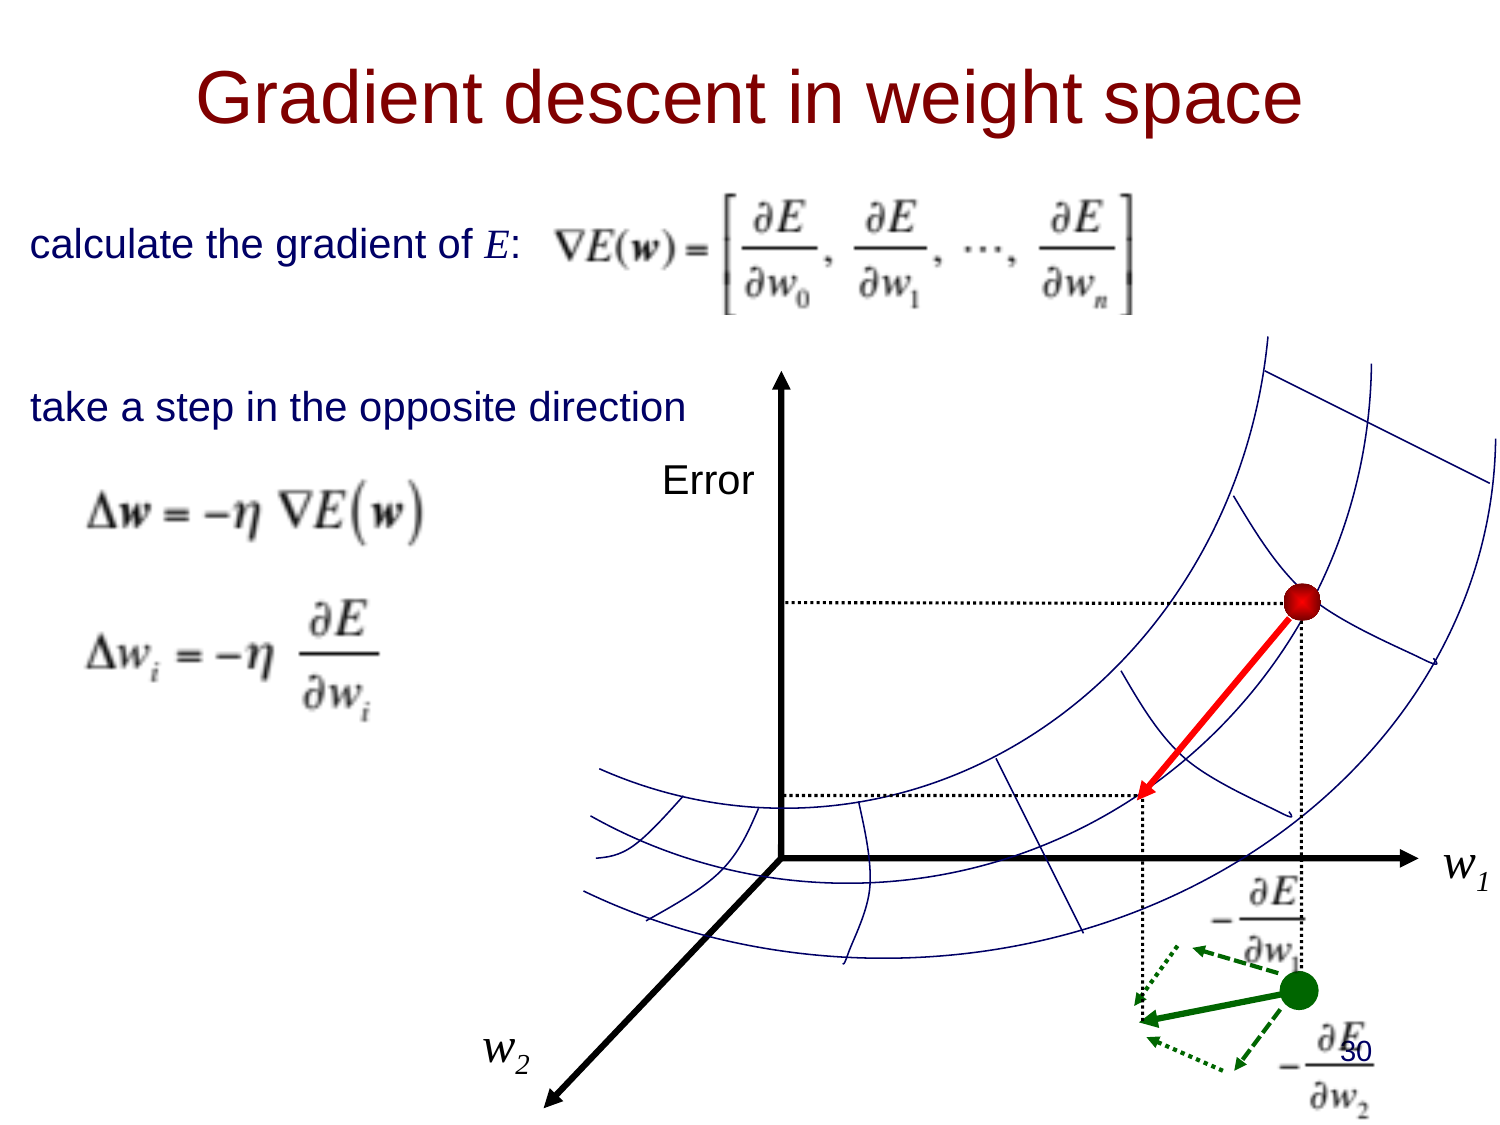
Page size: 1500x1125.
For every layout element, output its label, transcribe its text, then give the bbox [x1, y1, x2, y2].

text_box [1134, 992, 1147, 1006]
text_box [1138, 994, 1280, 1024]
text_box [583, 283, 1496, 960]
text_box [1205, 866, 1309, 980]
text_box w2 [467, 1004, 581, 1125]
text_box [78, 587, 384, 730]
title Gradient descent in weight space [112, 0, 1388, 188]
slide_number 30 [1074, 1024, 1267, 1101]
text_box calculate the gradient of E: [14, 209, 537, 275]
text_box take a step in the opposite direction [15, 371, 578, 437]
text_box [1272, 1012, 1383, 1125]
text_box [1280, 978, 1318, 1010]
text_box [549, 176, 1142, 315]
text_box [78, 474, 426, 551]
